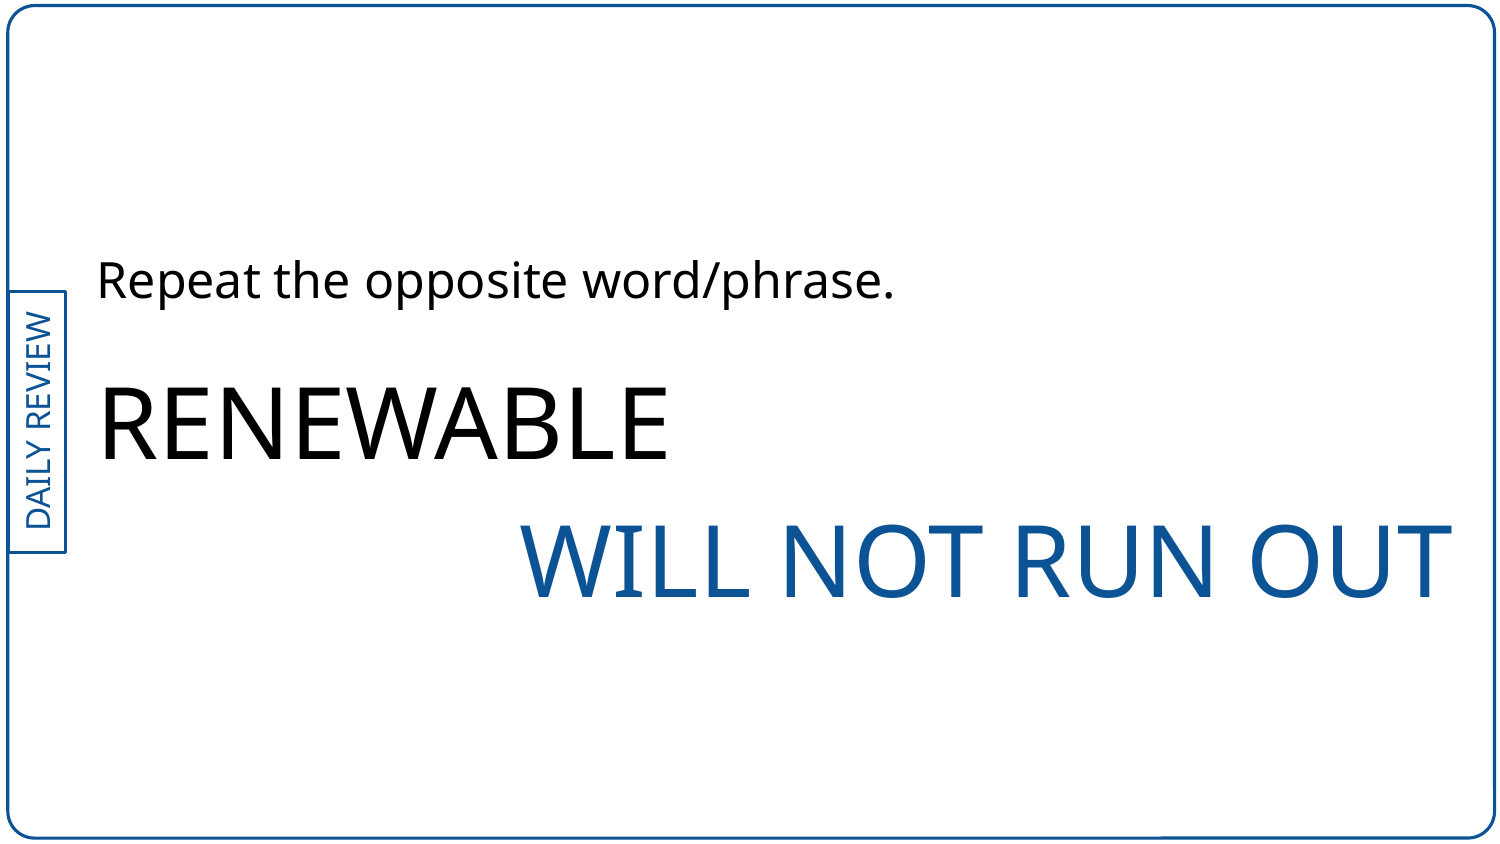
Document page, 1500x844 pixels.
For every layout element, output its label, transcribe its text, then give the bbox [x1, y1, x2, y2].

list Repeat the opposite word/phrase. RENEWABLE WILL NOT RUN OUT [81, 92, 1470, 765]
